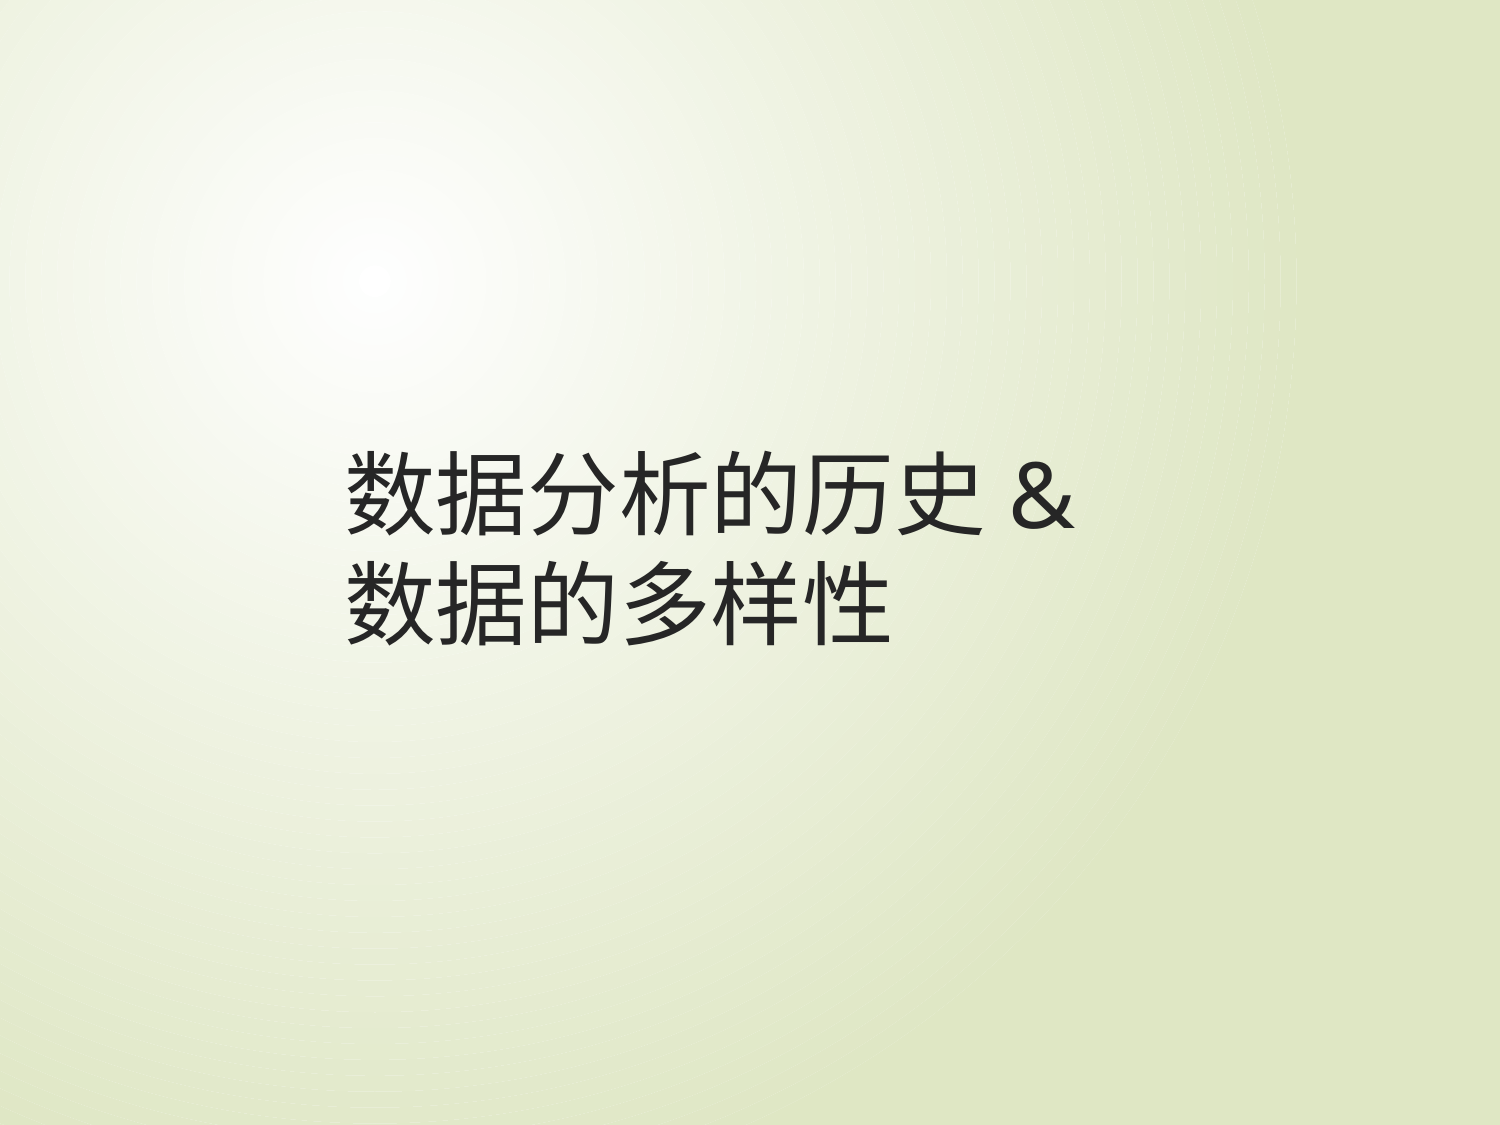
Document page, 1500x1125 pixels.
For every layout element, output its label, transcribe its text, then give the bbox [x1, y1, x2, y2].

title 数据分析的历史& 数据的多样性 [329, 429, 1242, 752]
